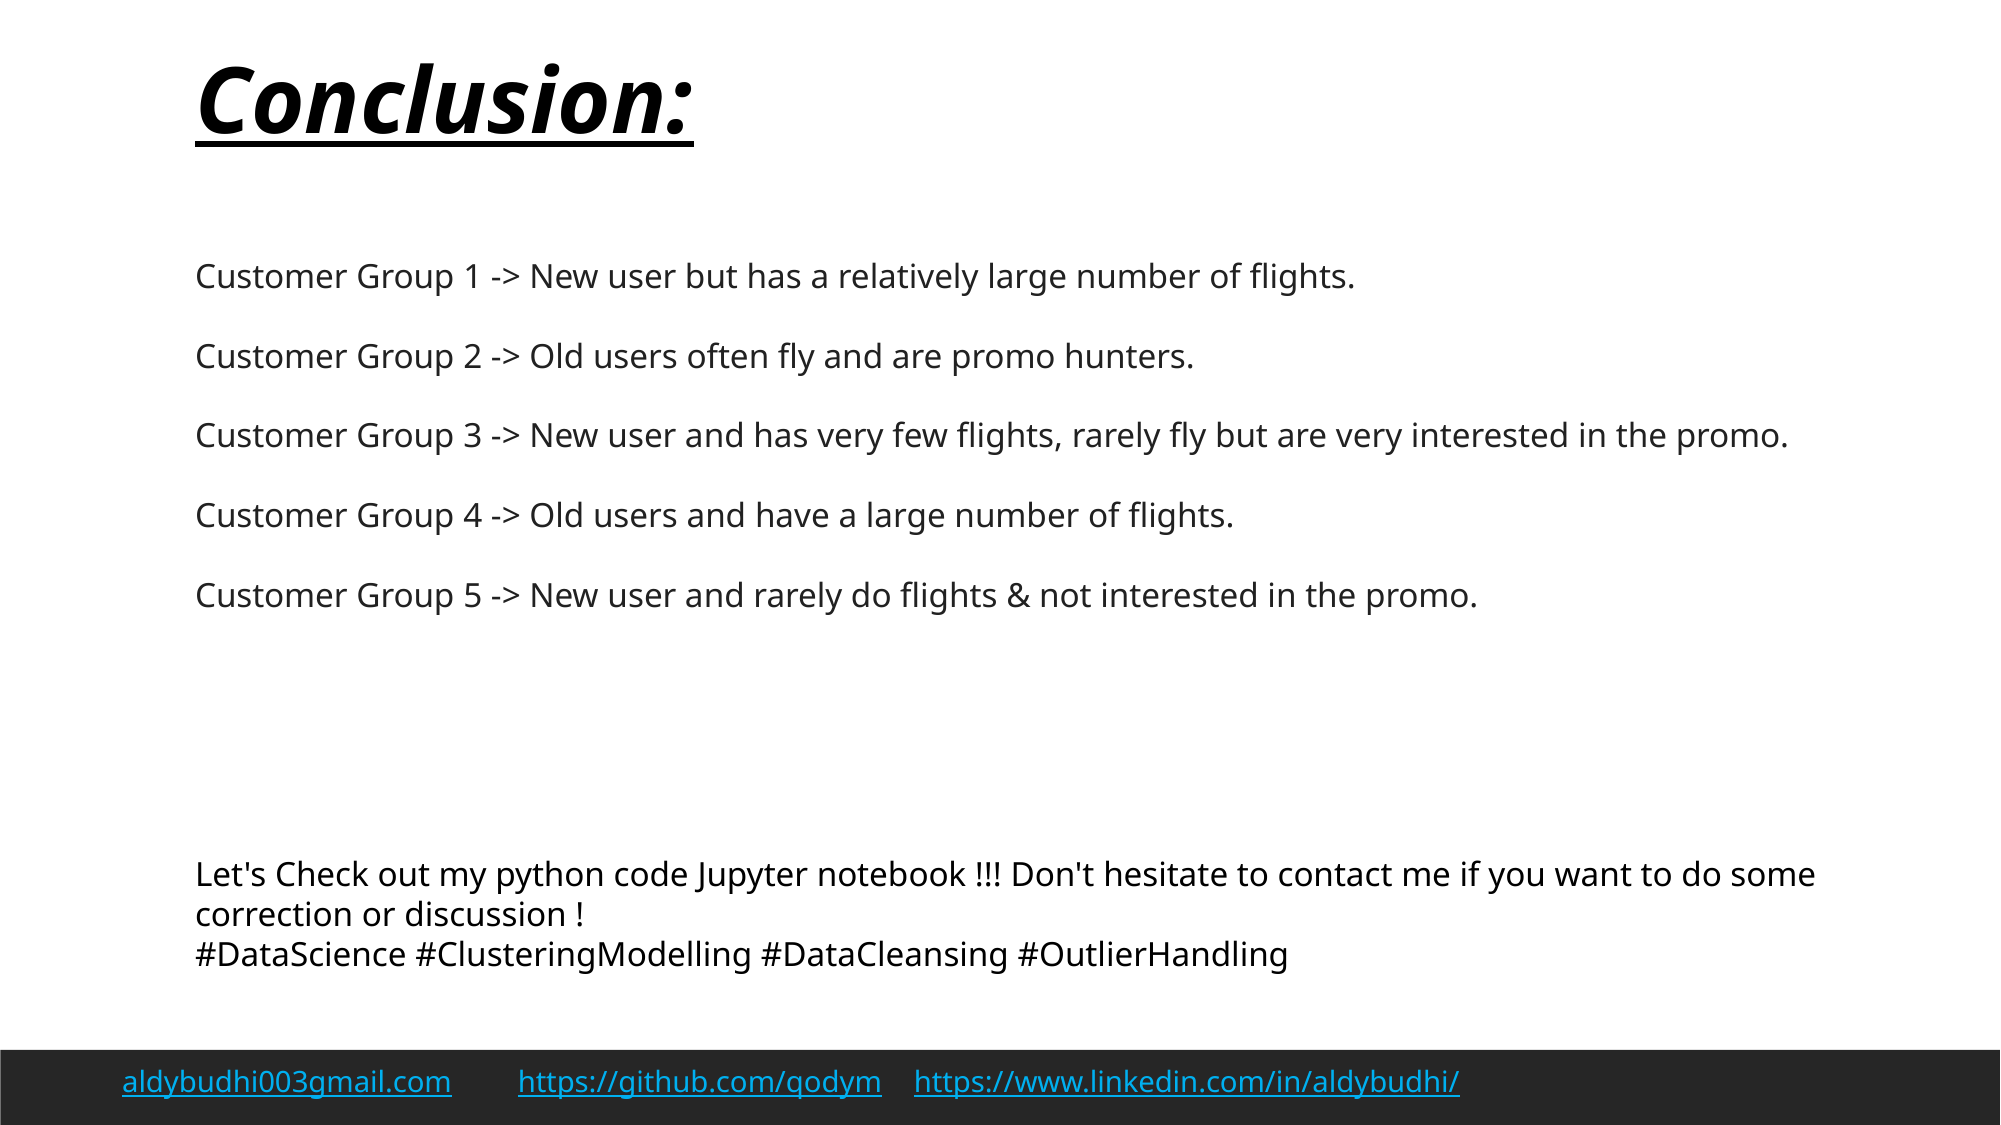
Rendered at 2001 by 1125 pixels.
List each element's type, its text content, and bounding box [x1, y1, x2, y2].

text_box Customer Group 1 -> New user but has a relatively large number of flights. Customer Group 2 -> Old users often fly and are promo hunters. Customer Group 3 -> New user and has very few flights, rarely fly but are very interested in the promo. Customer Group 4 -> Old users and have a large number of flights. Customer Group 5 -> New user and rarely do flights & not interested in the promo. Let's Check out my python code Jupyter notebook !!! Don't hesitate to contact me if you want to do some correction or discussion ! #DataScience #ClusteringModelling #DataCleansing #OutlierHandling [180, 247, 1873, 1011]
text_box aldybudhi003gmail.com https://github.com/qodym https://www.linkedin.com/in/aldybudhi/ [107, 1055, 1923, 1112]
text_box Conclusion: [179, 47, 1830, 163]
